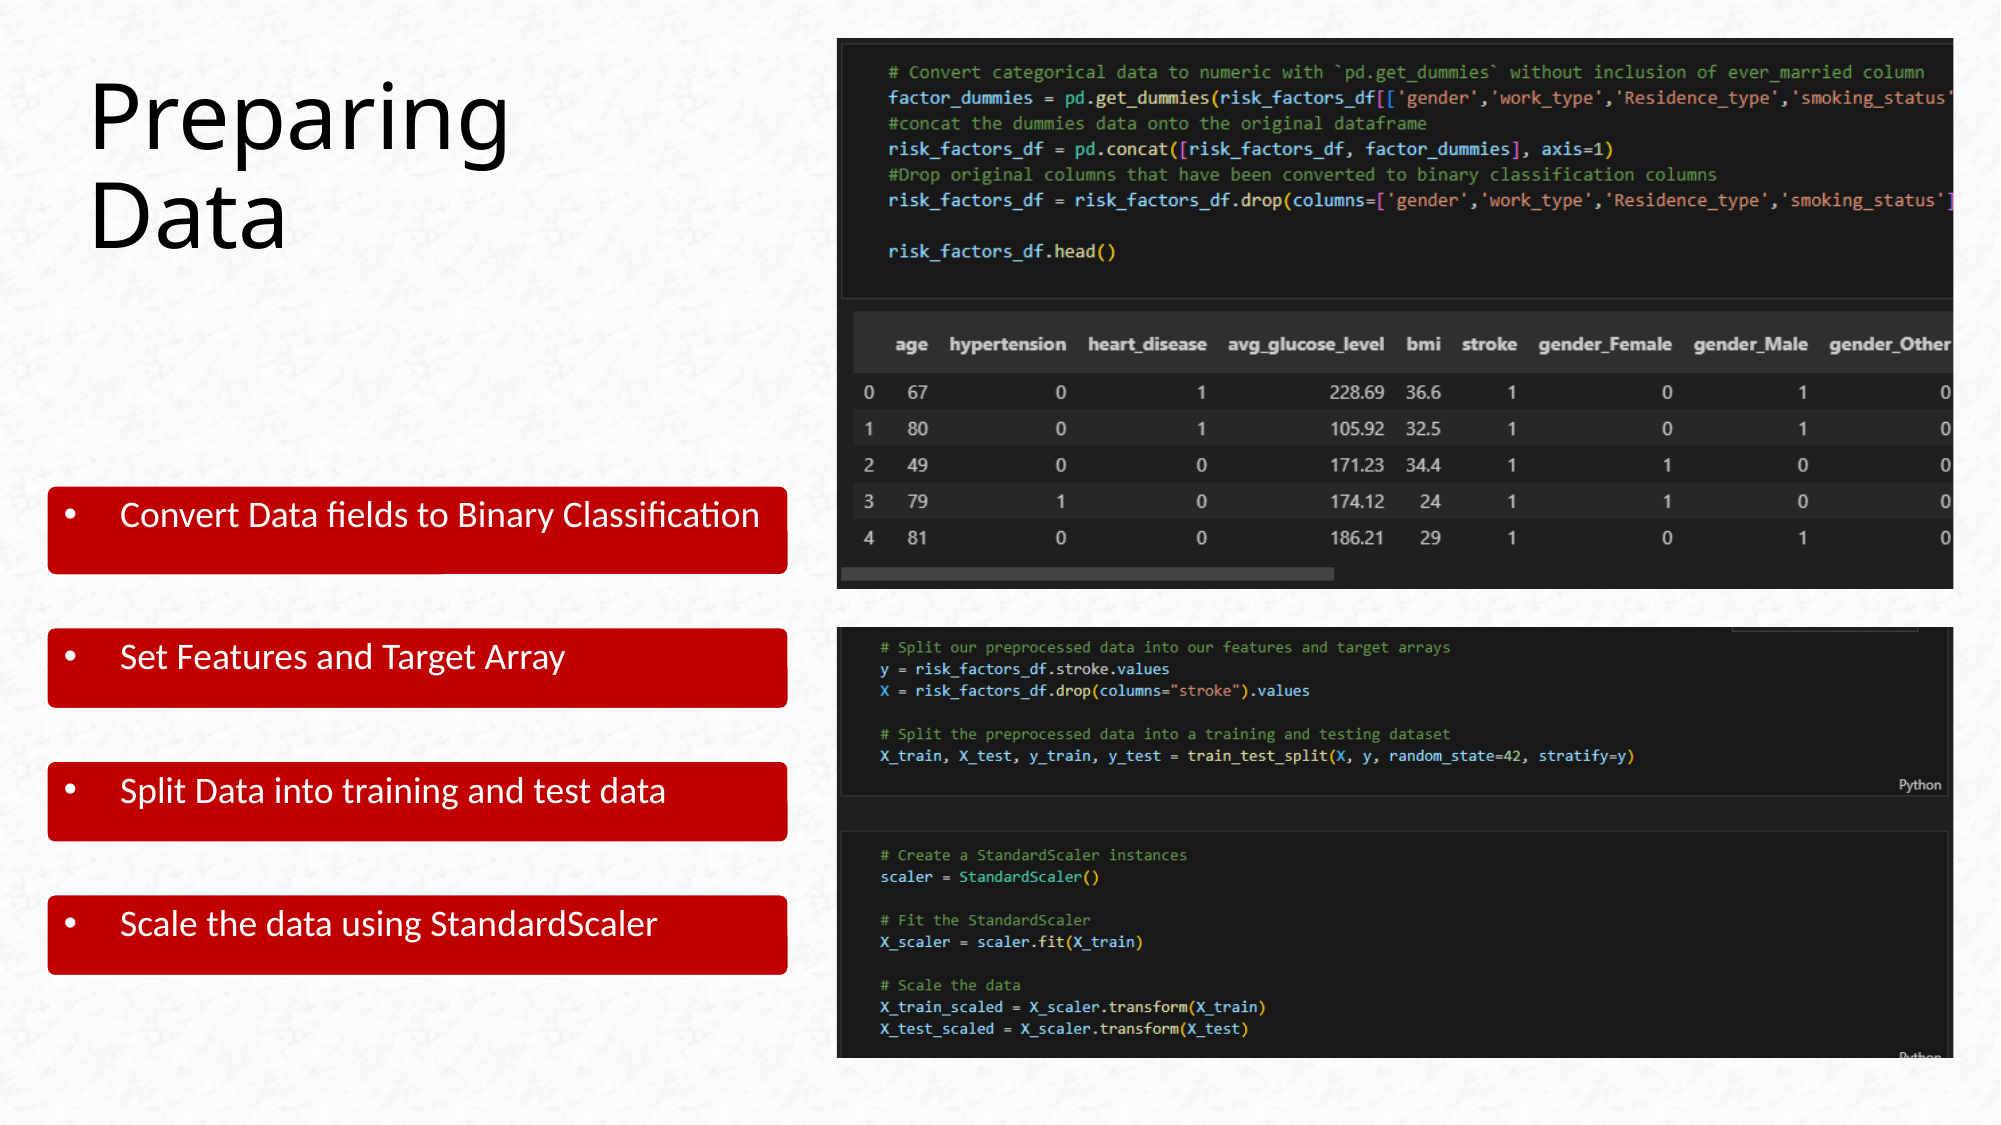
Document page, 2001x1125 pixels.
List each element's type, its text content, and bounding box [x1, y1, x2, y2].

picture [836, 627, 1954, 1058]
text_box Scale the data using StandardScaler [45, 893, 790, 978]
title Preparing Data [72, 62, 726, 276]
text_box Set Features and Target Array [45, 626, 790, 710]
text_box Split Data into training and test data [45, 759, 790, 844]
text_box Convert Data fields to Binary Classification [45, 484, 790, 577]
picture [836, 38, 1954, 589]
